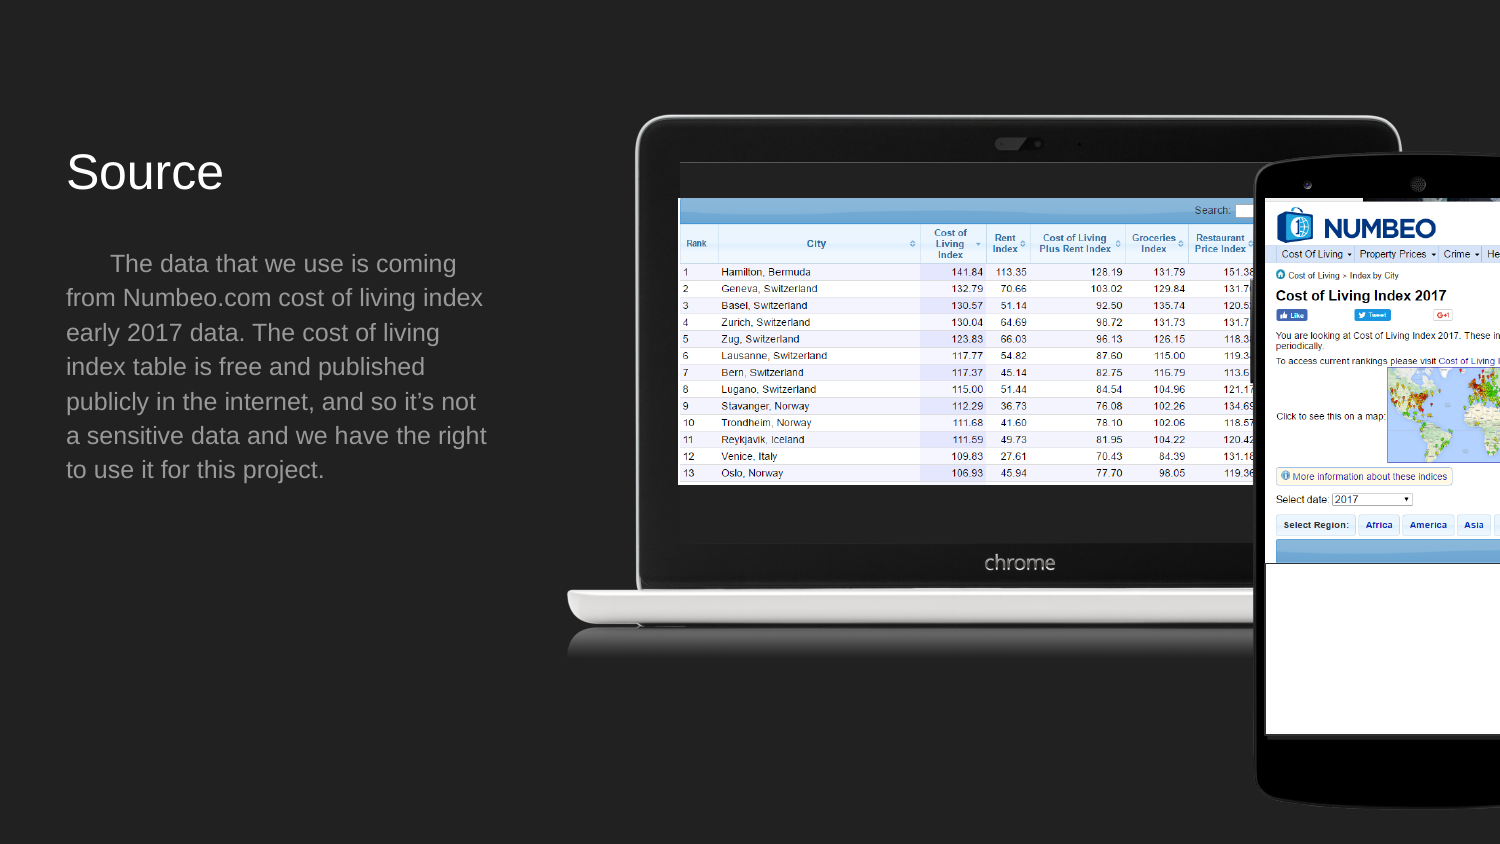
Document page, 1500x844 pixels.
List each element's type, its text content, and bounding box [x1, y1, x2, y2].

title Source [51, 91, 512, 216]
list The data that we use is coming from Numbeo.com cost of living index early 2017 data. The cost of living index table is free and published publicly in the internet, and so it’s not a sensitive data and we have the right to use it for this project. [51, 227, 512, 750]
picture [566, 114, 1500, 811]
